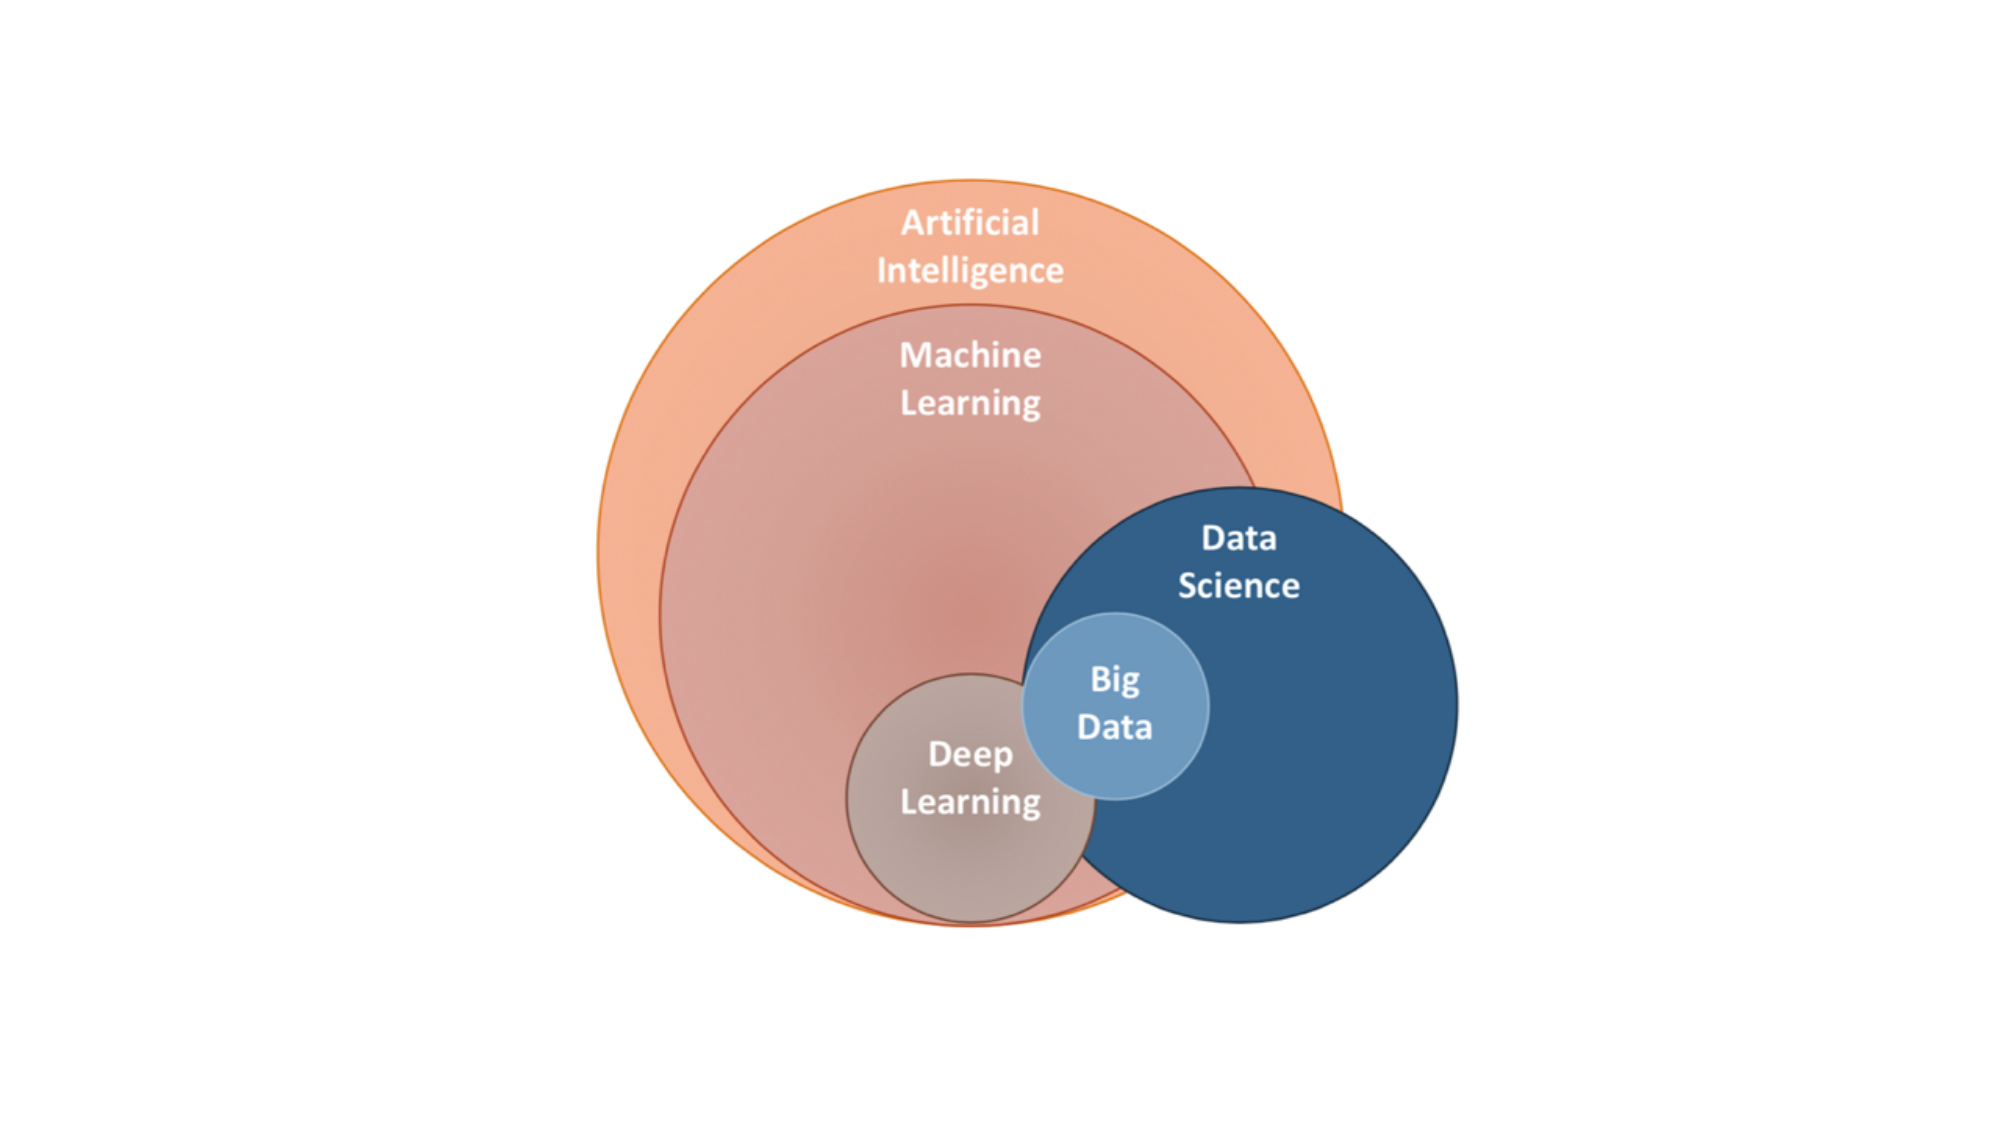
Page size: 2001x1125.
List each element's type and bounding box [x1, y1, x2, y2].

picture [492, 149, 1508, 976]
